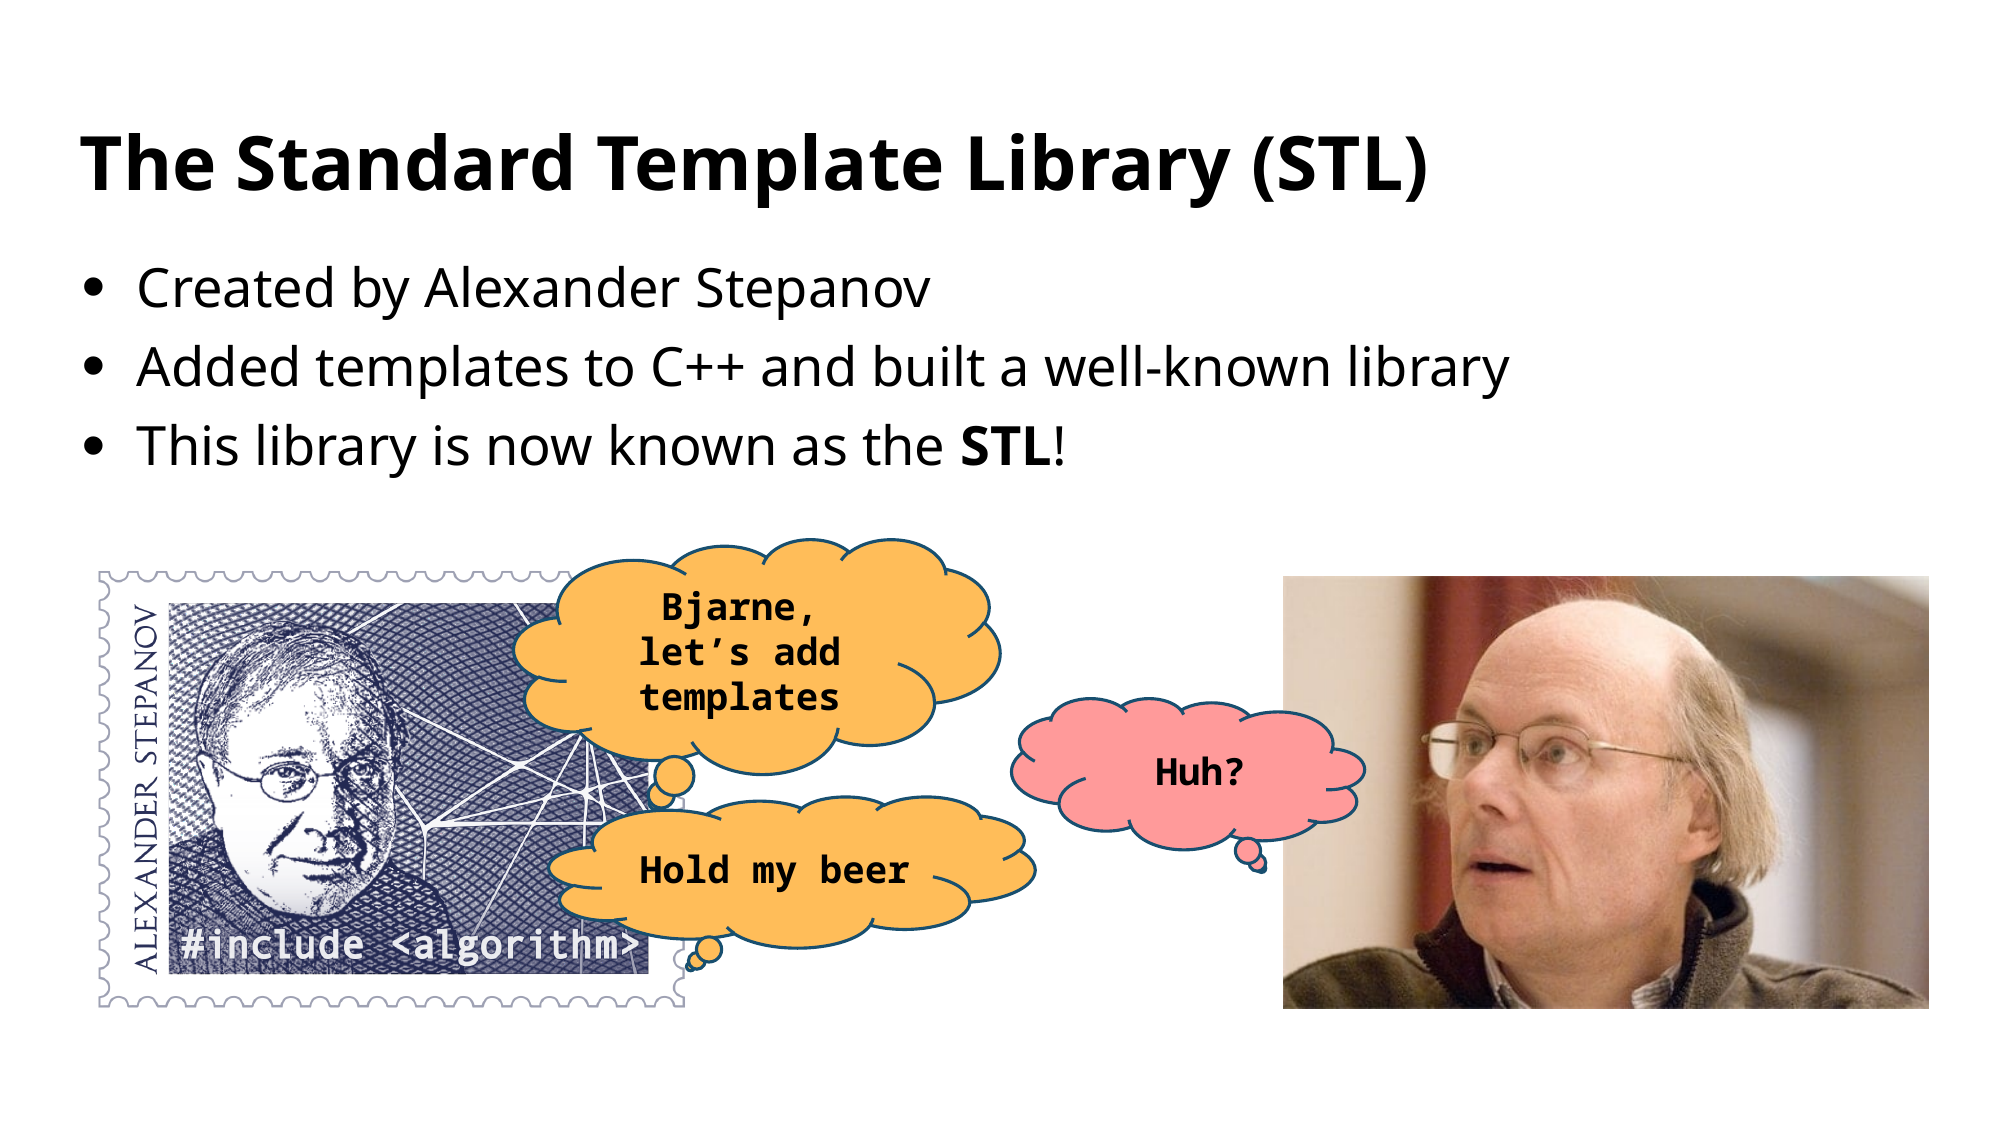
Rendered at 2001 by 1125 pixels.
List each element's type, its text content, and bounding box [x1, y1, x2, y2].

picture [1283, 575, 1930, 1009]
title The Standard Template Library (STL) [64, 103, 1936, 230]
list Created by Alexander Stepanov Added templates to C++ and built a well-known library This library is now known as the STL! [64, 252, 1936, 1038]
text_box Bjarne, let’s add templates [717, 538, 1002, 777]
text_box Hold my beer [717, 795, 1037, 962]
text_box Huh? [1009, 697, 1283, 875]
picture [64, 538, 717, 1038]
